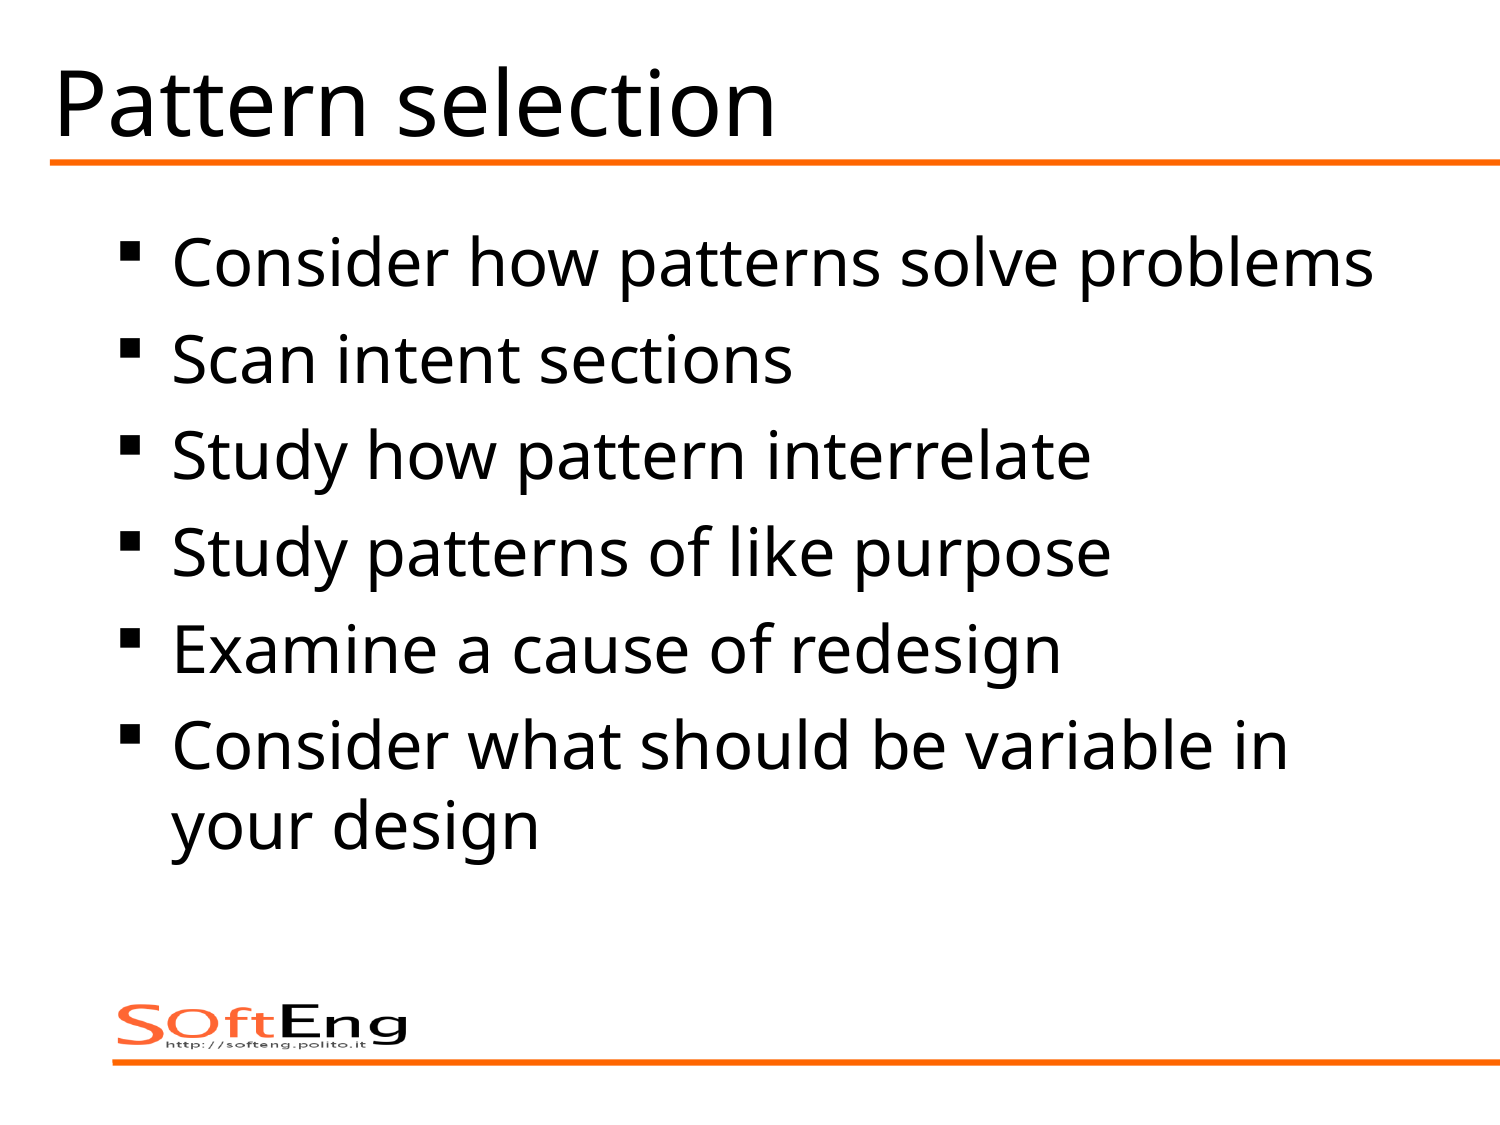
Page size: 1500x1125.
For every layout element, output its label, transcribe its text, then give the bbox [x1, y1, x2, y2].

title Pattern selection [37, 24, 1450, 175]
picture [112, 1000, 413, 1056]
list Consider how patterns solve problems Scan intent sections Study how pattern interrelate Study patterns of like purpose Examine a cause of redesign Consider what should be variable in your design [99, 212, 1450, 1000]
